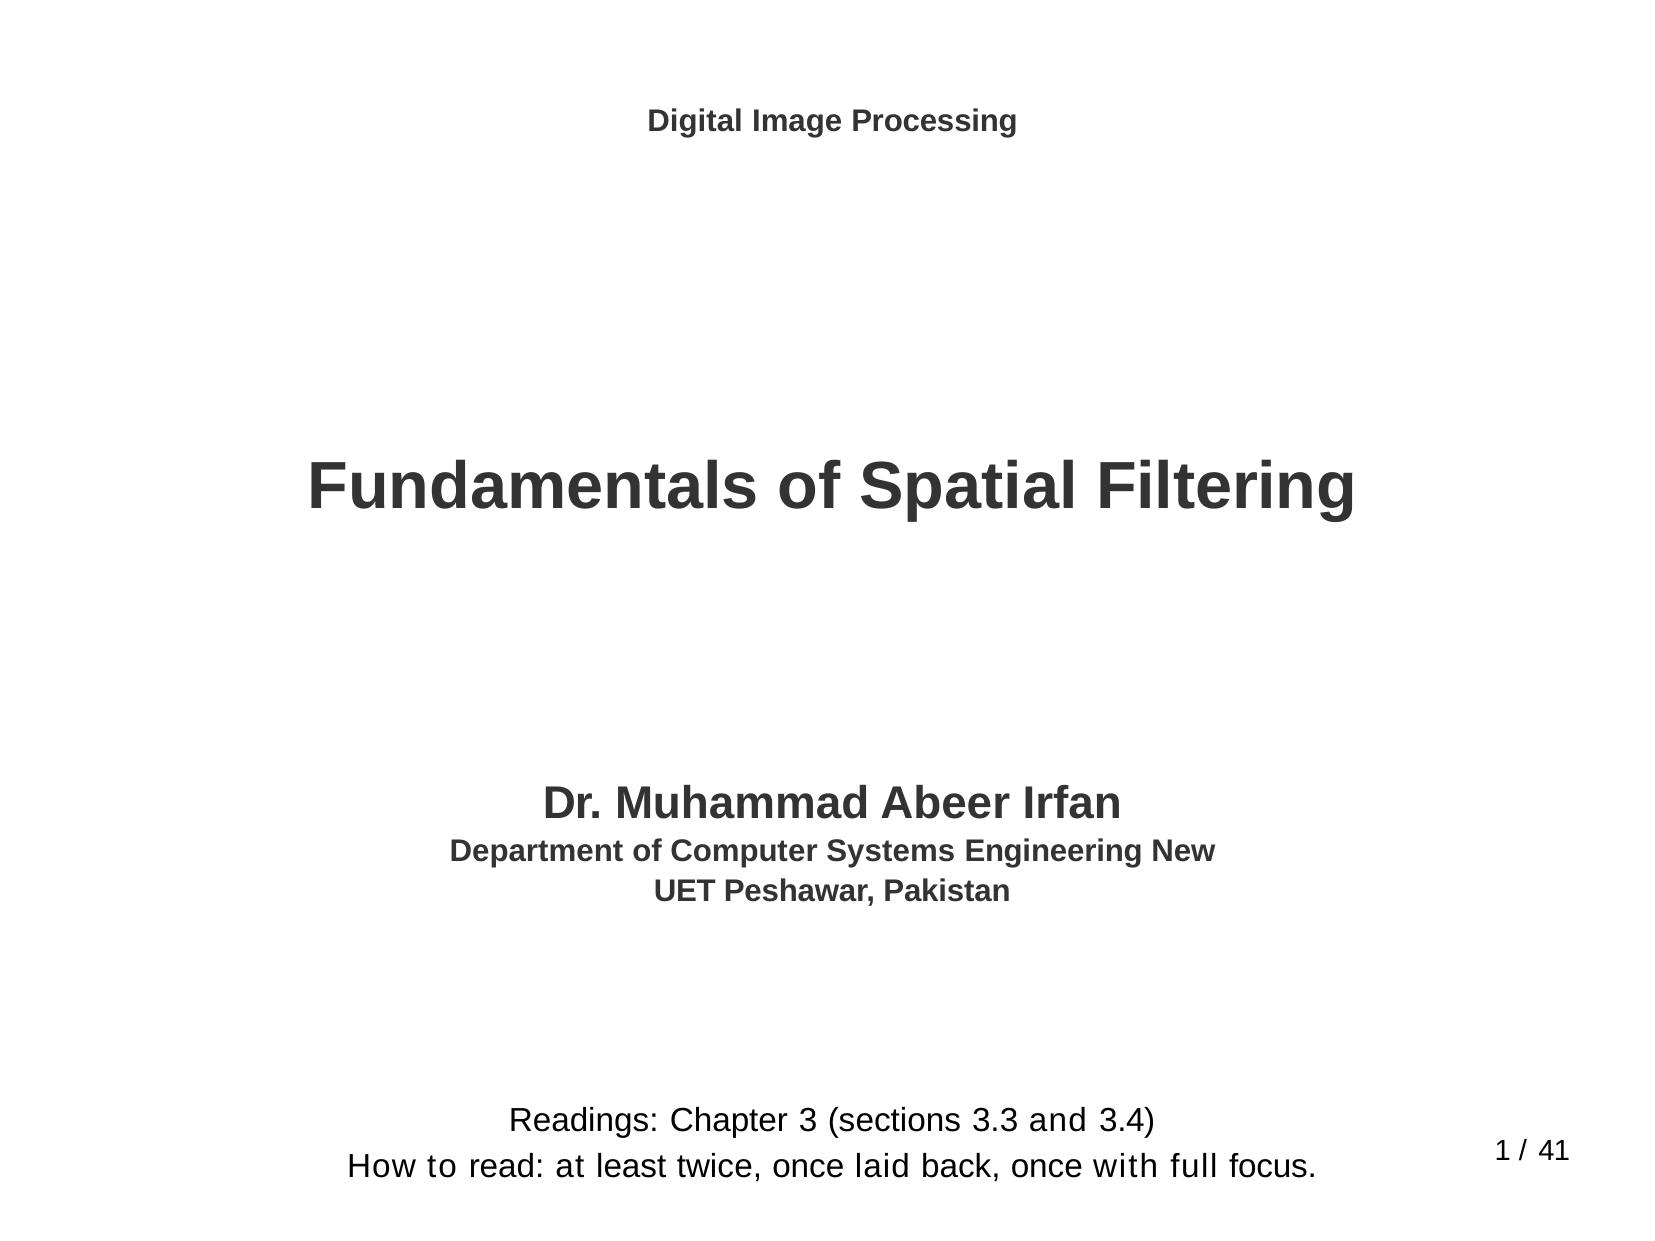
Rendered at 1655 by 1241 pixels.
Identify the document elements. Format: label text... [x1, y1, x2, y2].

text_box Readings: Chapter 3 (sections 3.3 and 3.4) How to read: at least twice, once laid back, once with full focus. [340, 1091, 1324, 1184]
text_box Digital Image Processing [445, 98, 1219, 138]
title Fundamentals of Spatial Filtering [238, 434, 1426, 644]
text_box Dr. Muhammad Abeer Irfan Department of Computer Systems Engineering New UET Peshawar, Pakistan [443, 766, 1221, 908]
text_box 1 / 41 [1492, 1129, 1573, 1167]
